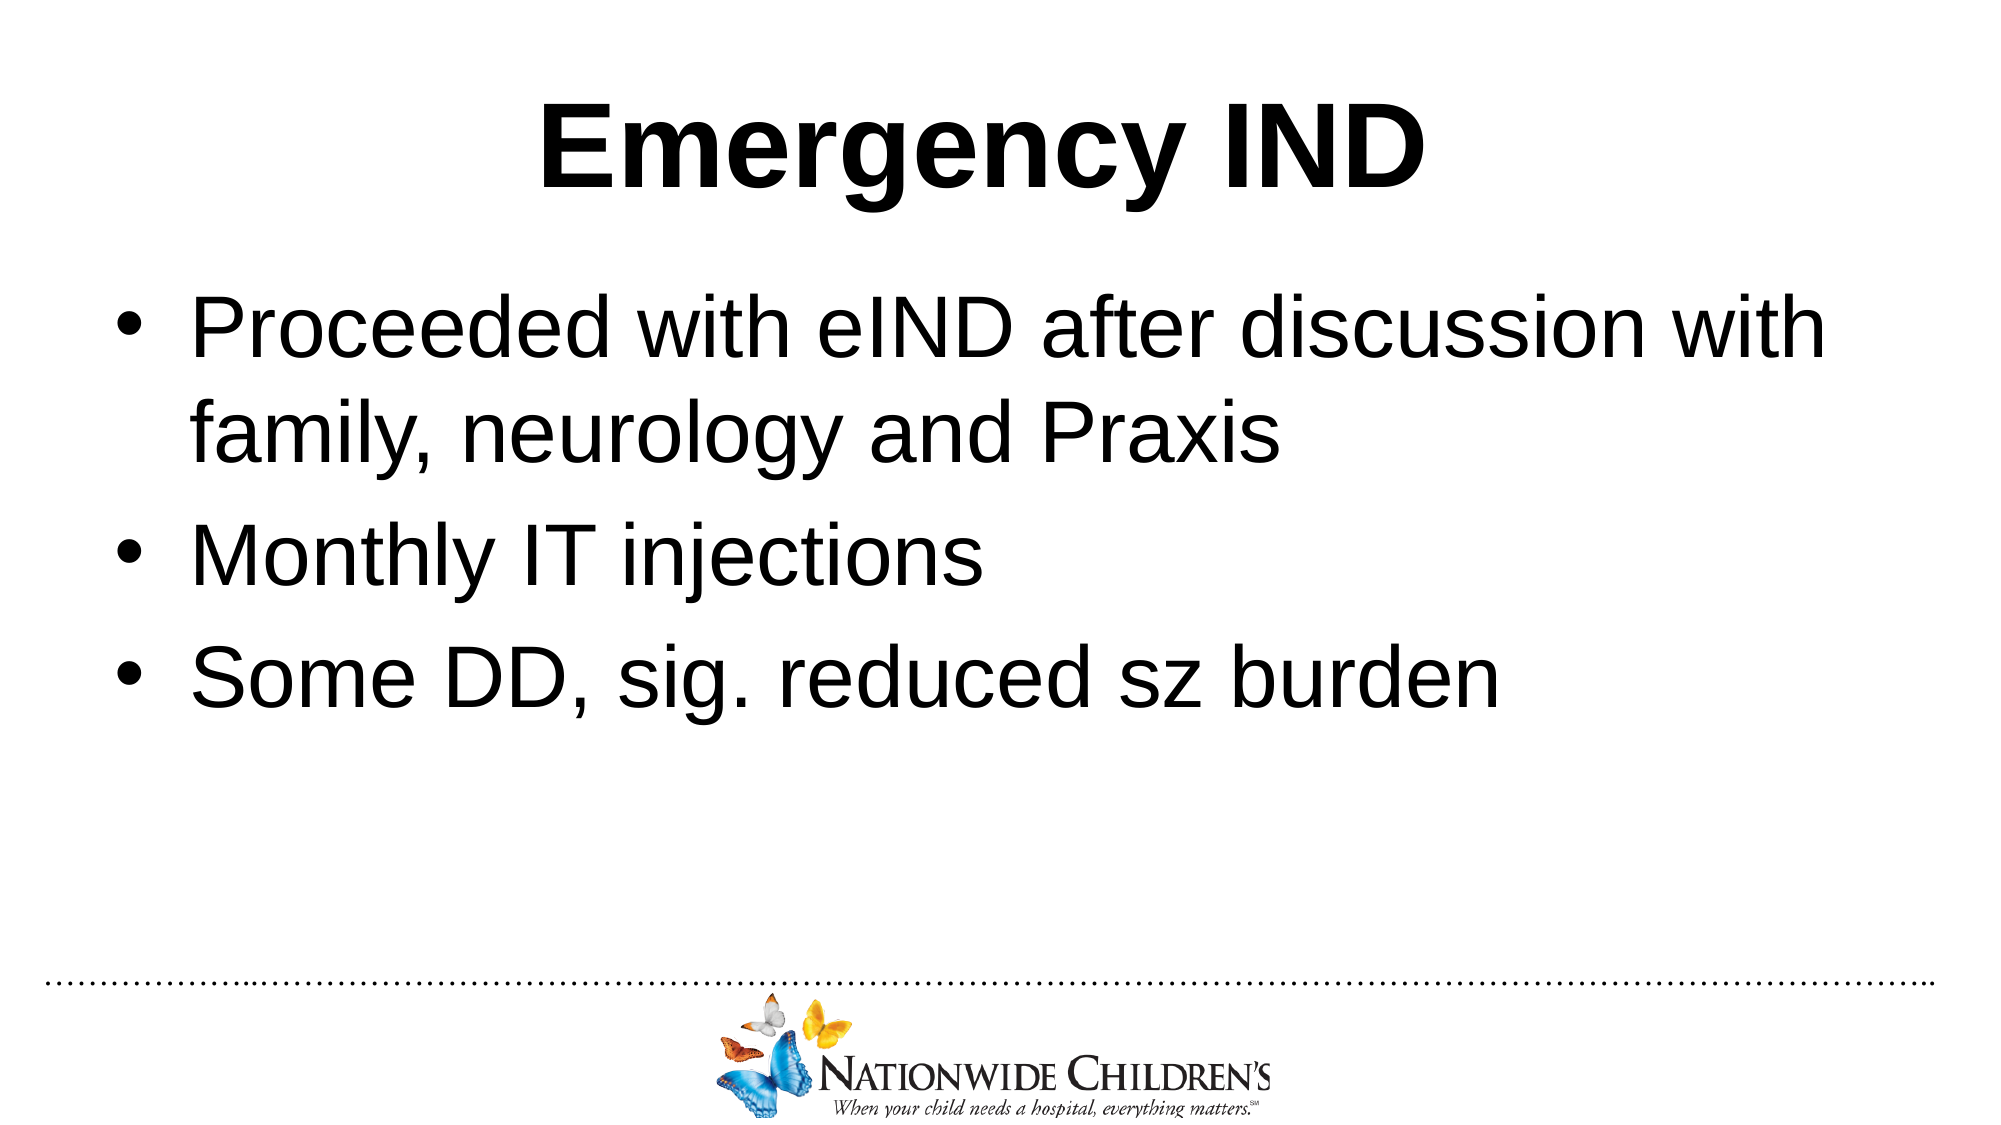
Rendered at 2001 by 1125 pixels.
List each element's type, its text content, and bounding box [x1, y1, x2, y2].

title Emergency IND [99, 45, 1900, 233]
list Proceeded with eIND after discussion with family, neurology and Praxis Monthly IT injections Some DD, sig. reduced sz burden [99, 262, 1900, 945]
